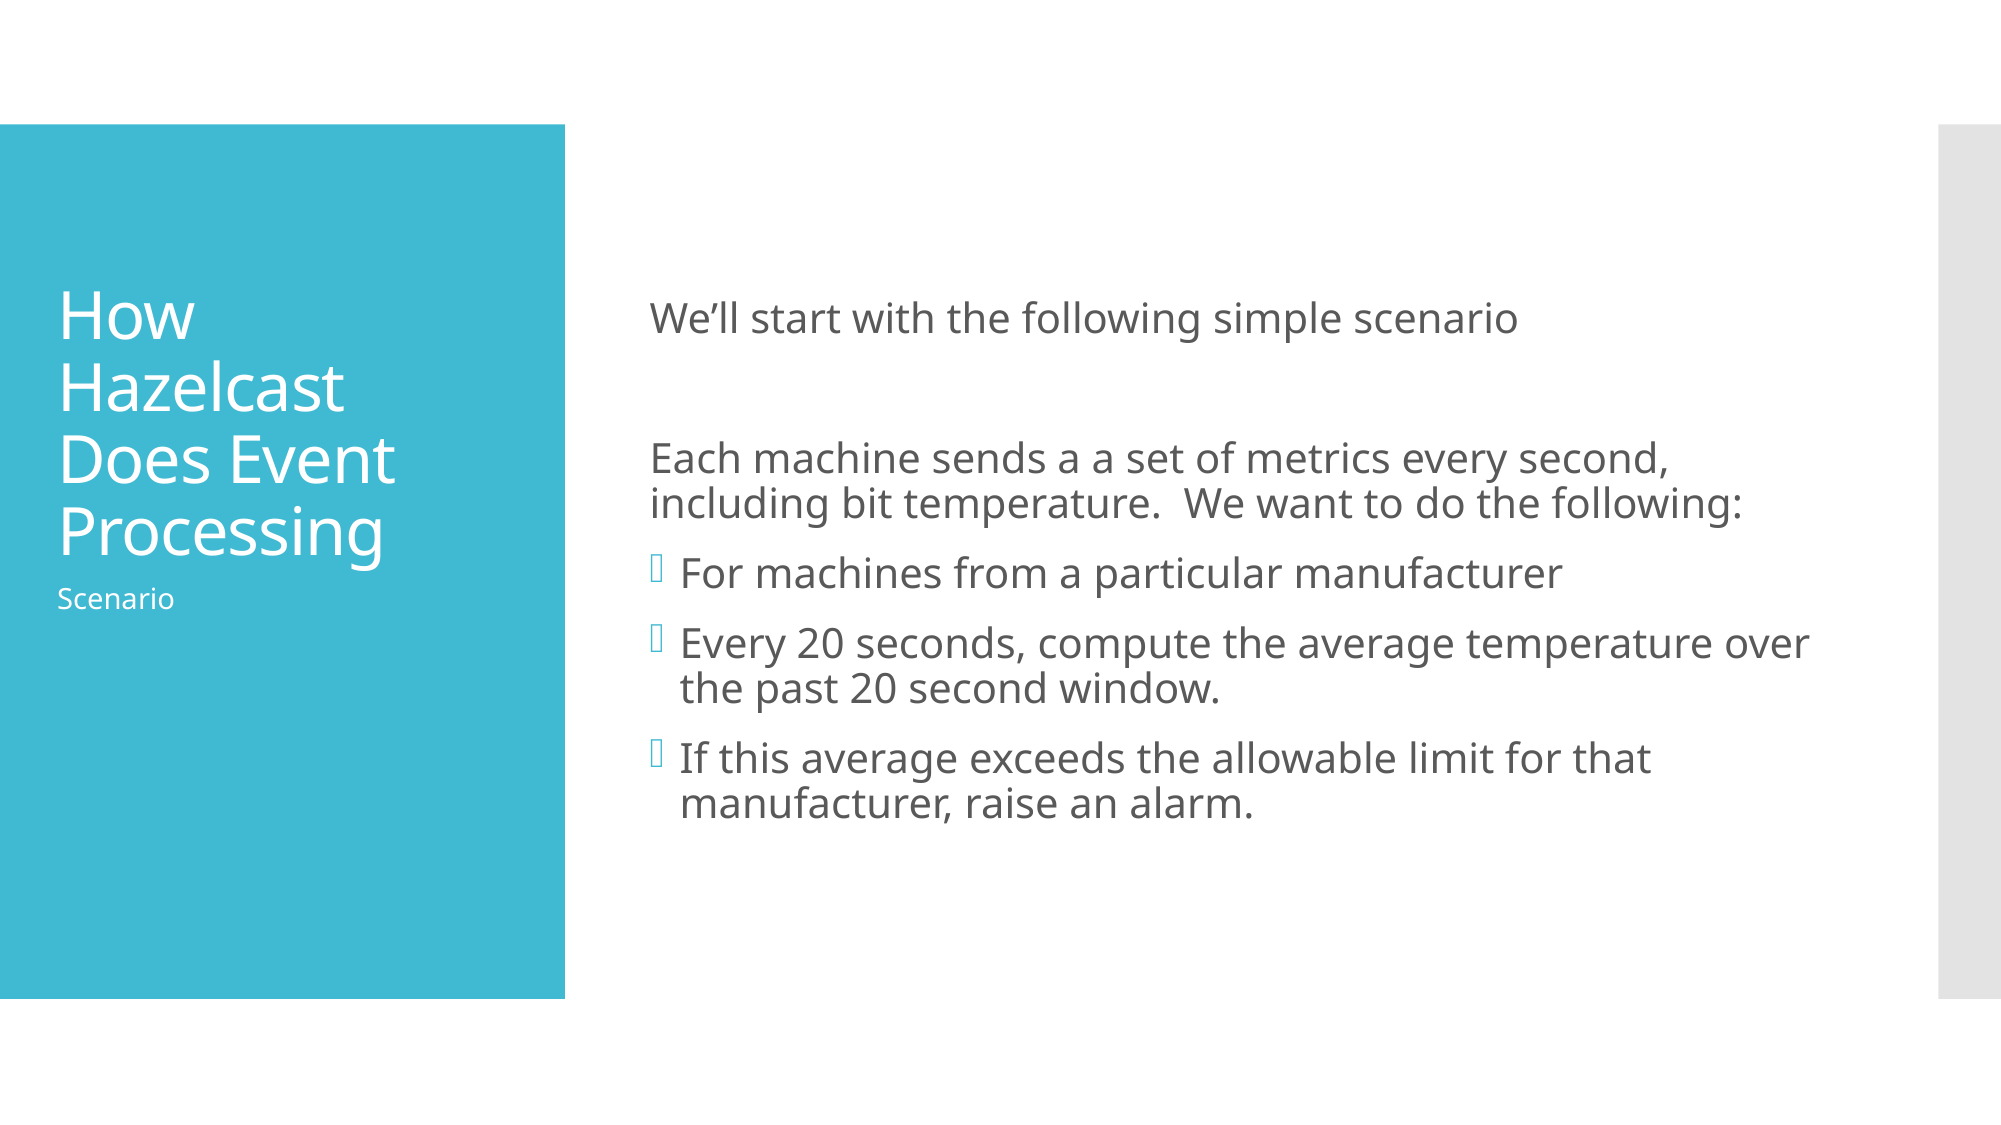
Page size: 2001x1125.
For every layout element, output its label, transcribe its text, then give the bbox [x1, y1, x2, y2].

title How Hazelcast Does Event Processing [41, 187, 507, 573]
list We’ll start with the following simple scenario Each machine sends a a set of metrics every second, including bit temperature. We want to do the following: For machines from a particular manufacturer Every 20 seconds, compute the average temperature over the past 20 second window. If this average exceeds the allowable limit for that manufacturer, raise an alarm. [634, 142, 1835, 983]
list Scenario [41, 573, 507, 955]
